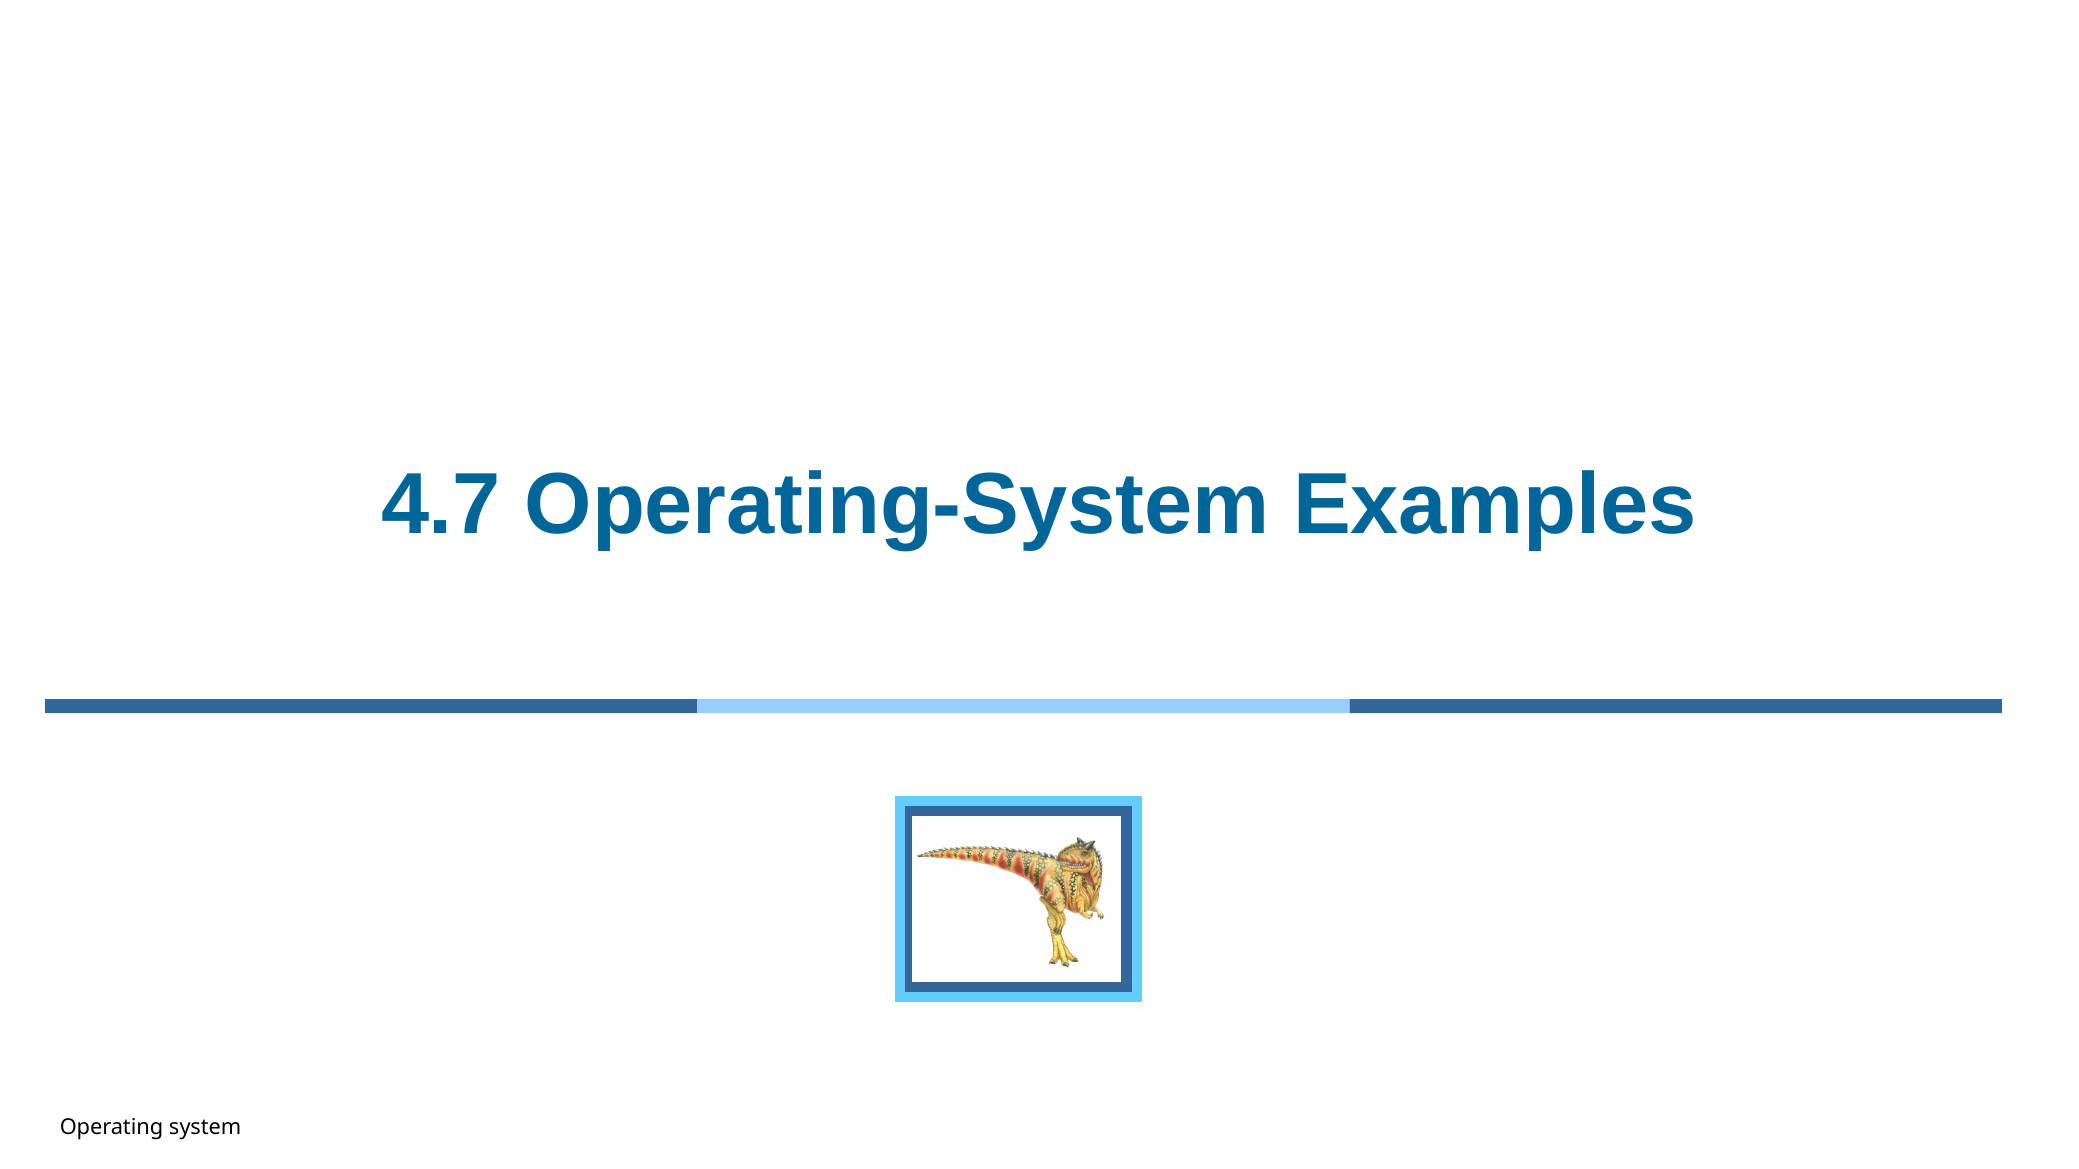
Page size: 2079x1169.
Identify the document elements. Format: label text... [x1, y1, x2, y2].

picture [912, 816, 1121, 982]
title 4.7 Operating-System Examples [155, 197, 1923, 561]
